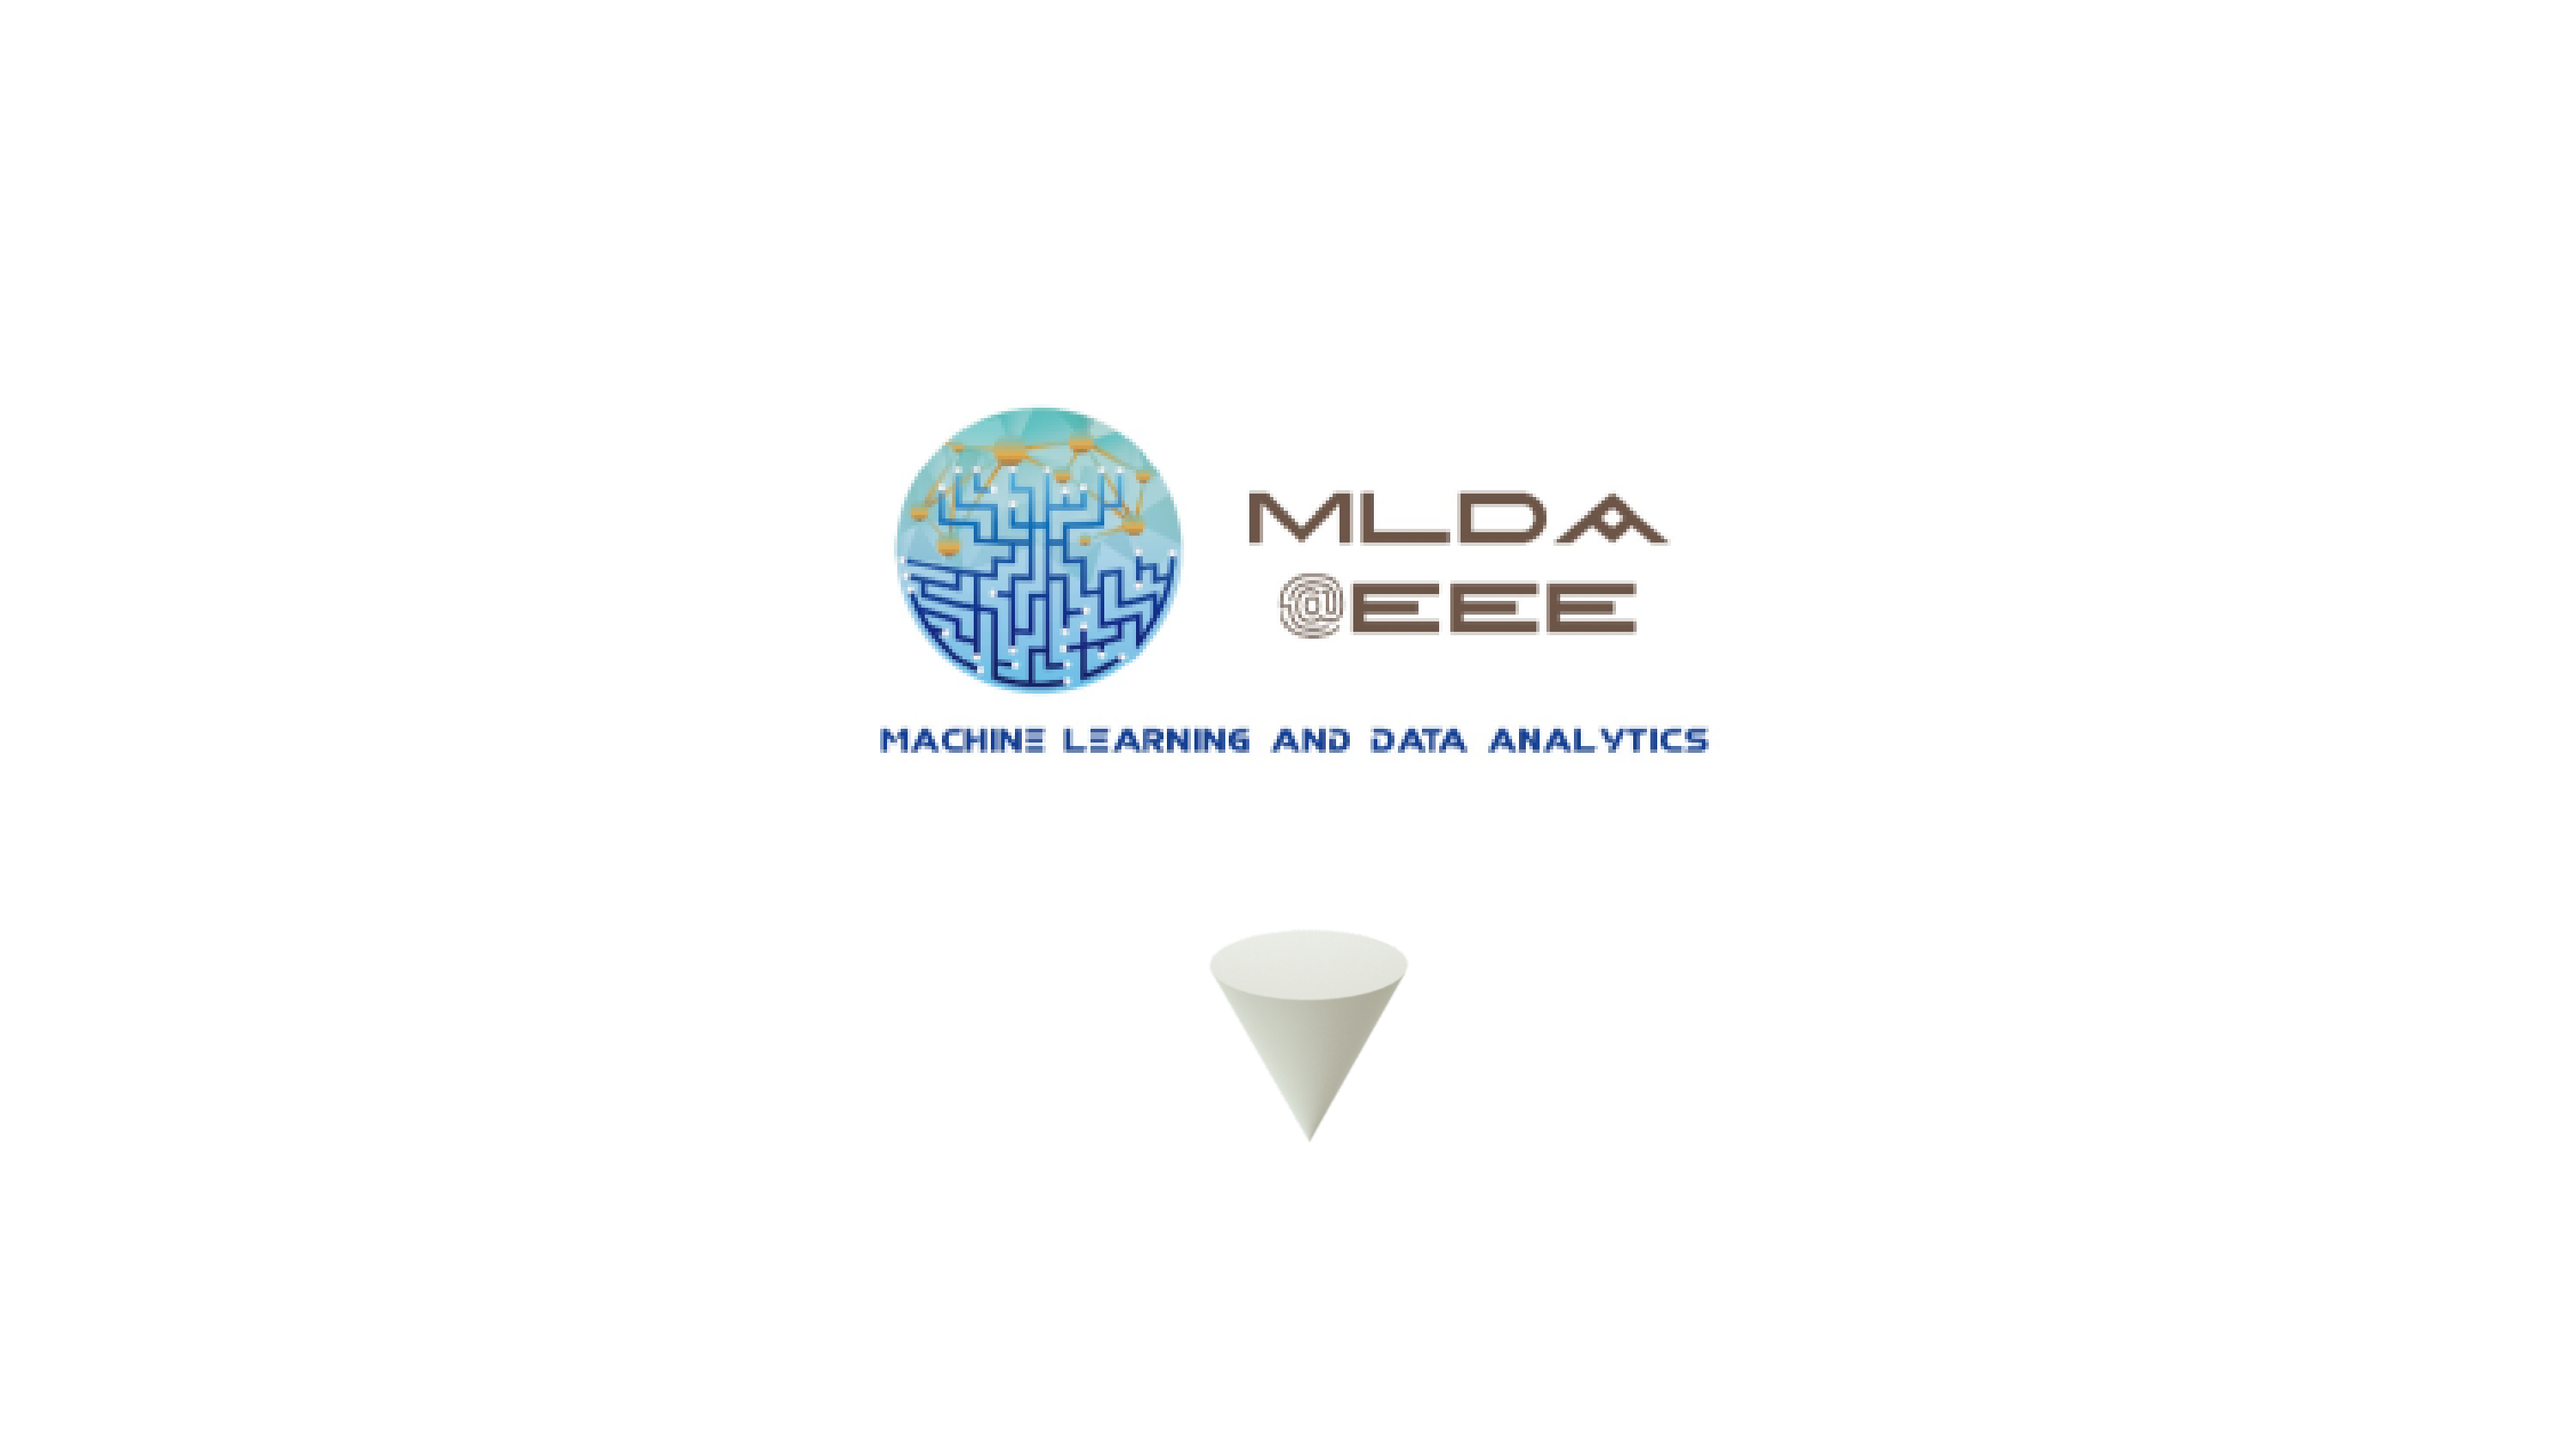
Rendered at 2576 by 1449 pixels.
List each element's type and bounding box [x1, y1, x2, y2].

picture [805, 128, 1771, 1153]
